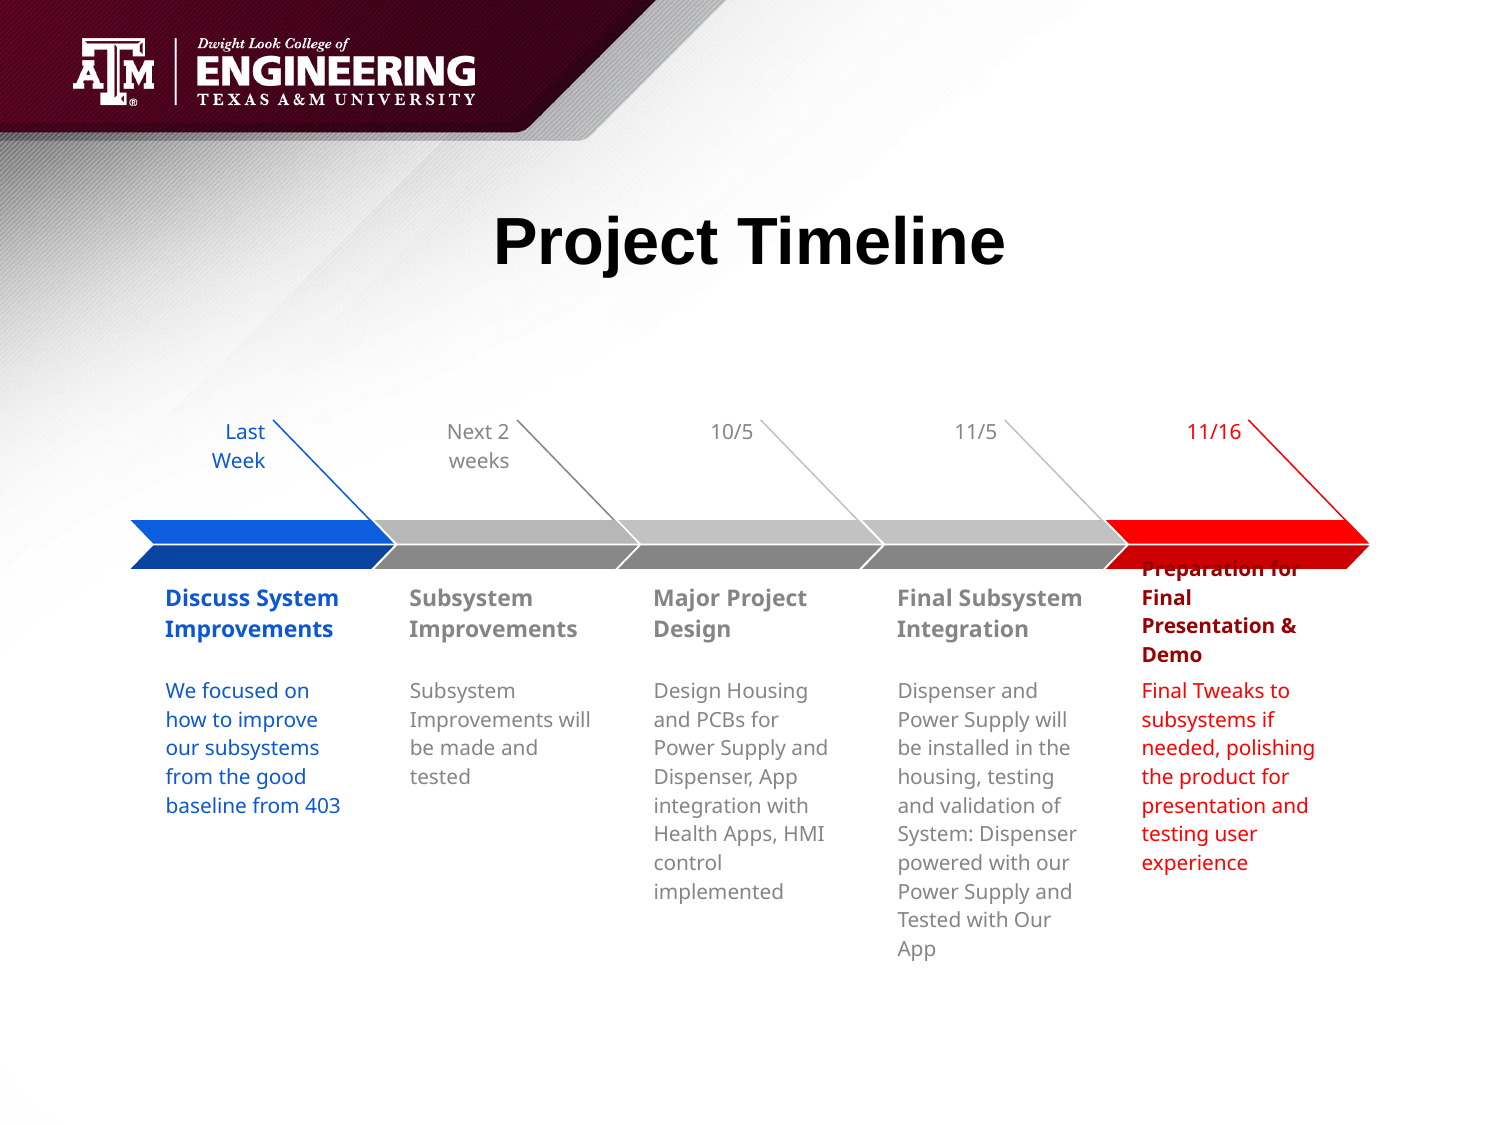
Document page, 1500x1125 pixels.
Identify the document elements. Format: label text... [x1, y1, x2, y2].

picture [0, 0, 1500, 1125]
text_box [1105, 399, 1370, 780]
title Project Timeline [75, 172, 1425, 304]
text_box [862, 399, 1104, 780]
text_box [639, 399, 861, 780]
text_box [130, 399, 373, 780]
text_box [374, 399, 639, 780]
